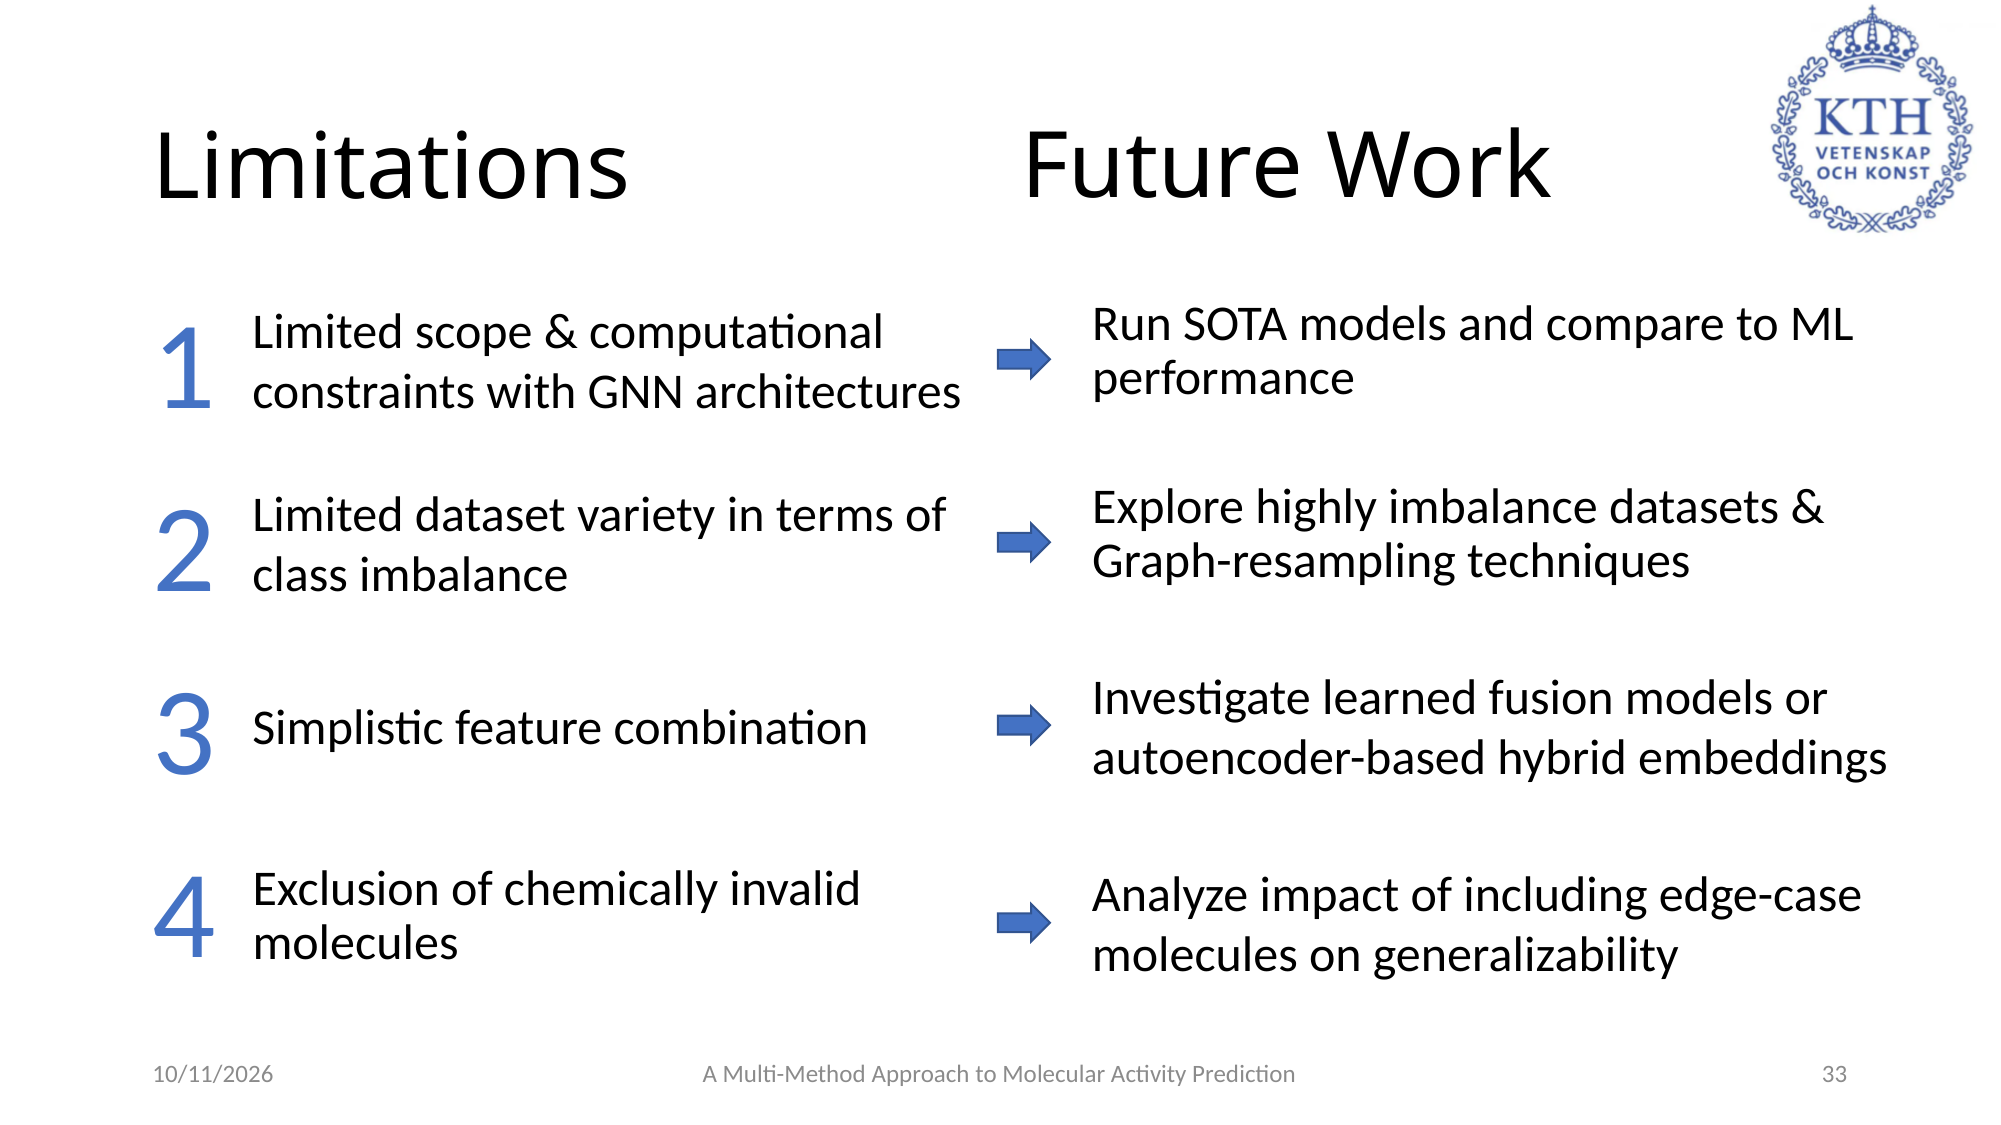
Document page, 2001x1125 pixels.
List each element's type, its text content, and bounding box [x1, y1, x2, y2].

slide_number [137, 1042, 588, 1103]
text_box Future Work [1006, 59, 1863, 277]
text_box Investigate learned fusion models or autoencoder-based hybrid embeddings [1077, 656, 1928, 792]
text_box 3 [137, 641, 214, 807]
slide_number 33 [1412, 1042, 1863, 1103]
text_box [996, 338, 1052, 381]
footer A Multi-Method Approach to Molecular Activity Prediction [662, 1042, 1338, 1103]
text_box [996, 520, 1052, 564]
list Run SOTA models and compare to ML performance [1077, 290, 1928, 429]
text_box Analyze impact of including edge-case molecules on generalizability [1077, 854, 1919, 990]
text_box Exclusion of chemically invalid molecules [237, 854, 988, 991]
text_box Simplistic feature combination [237, 687, 994, 762]
text_box [996, 703, 1052, 747]
text_box 4 [137, 824, 214, 990]
title Limitations [137, 59, 994, 278]
text_box Limited scope & computational constraints with GNN architectures [237, 291, 988, 426]
text_box Explore highly imbalance datasets & Graph-resampling techniques [1077, 473, 1928, 612]
text_box 2 [137, 458, 214, 624]
text_box [996, 901, 1052, 944]
picture [1734, 0, 2000, 255]
text_box 1 [137, 275, 214, 441]
text_box Limited dataset variety in terms of class imbalance [237, 473, 971, 609]
